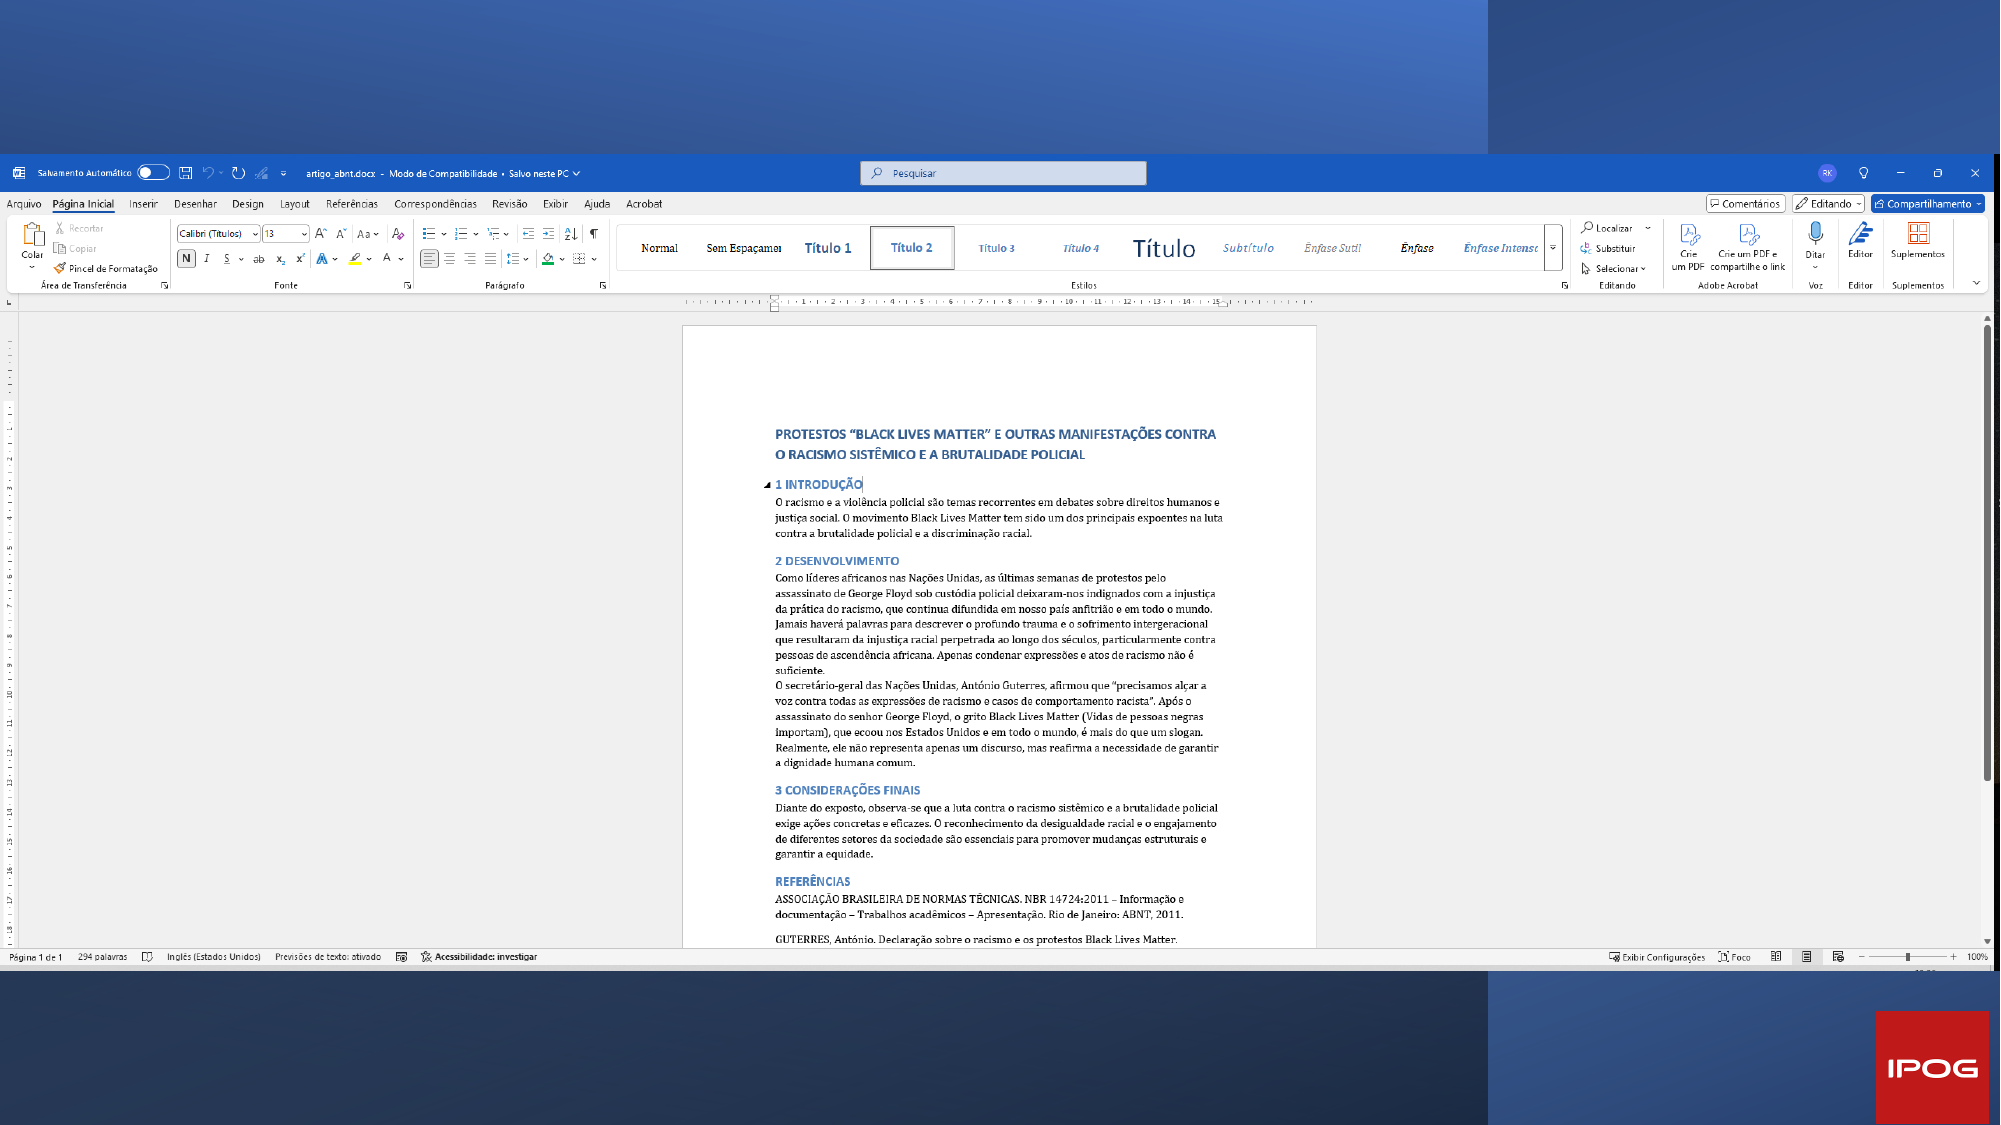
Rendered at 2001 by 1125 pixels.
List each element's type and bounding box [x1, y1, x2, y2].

picture [1876, 1011, 1989, 1124]
text_box [0, 971, 2000, 1125]
text_box [1489, 0, 2000, 154]
text_box [0, 0, 1489, 154]
picture [0, 154, 2000, 971]
